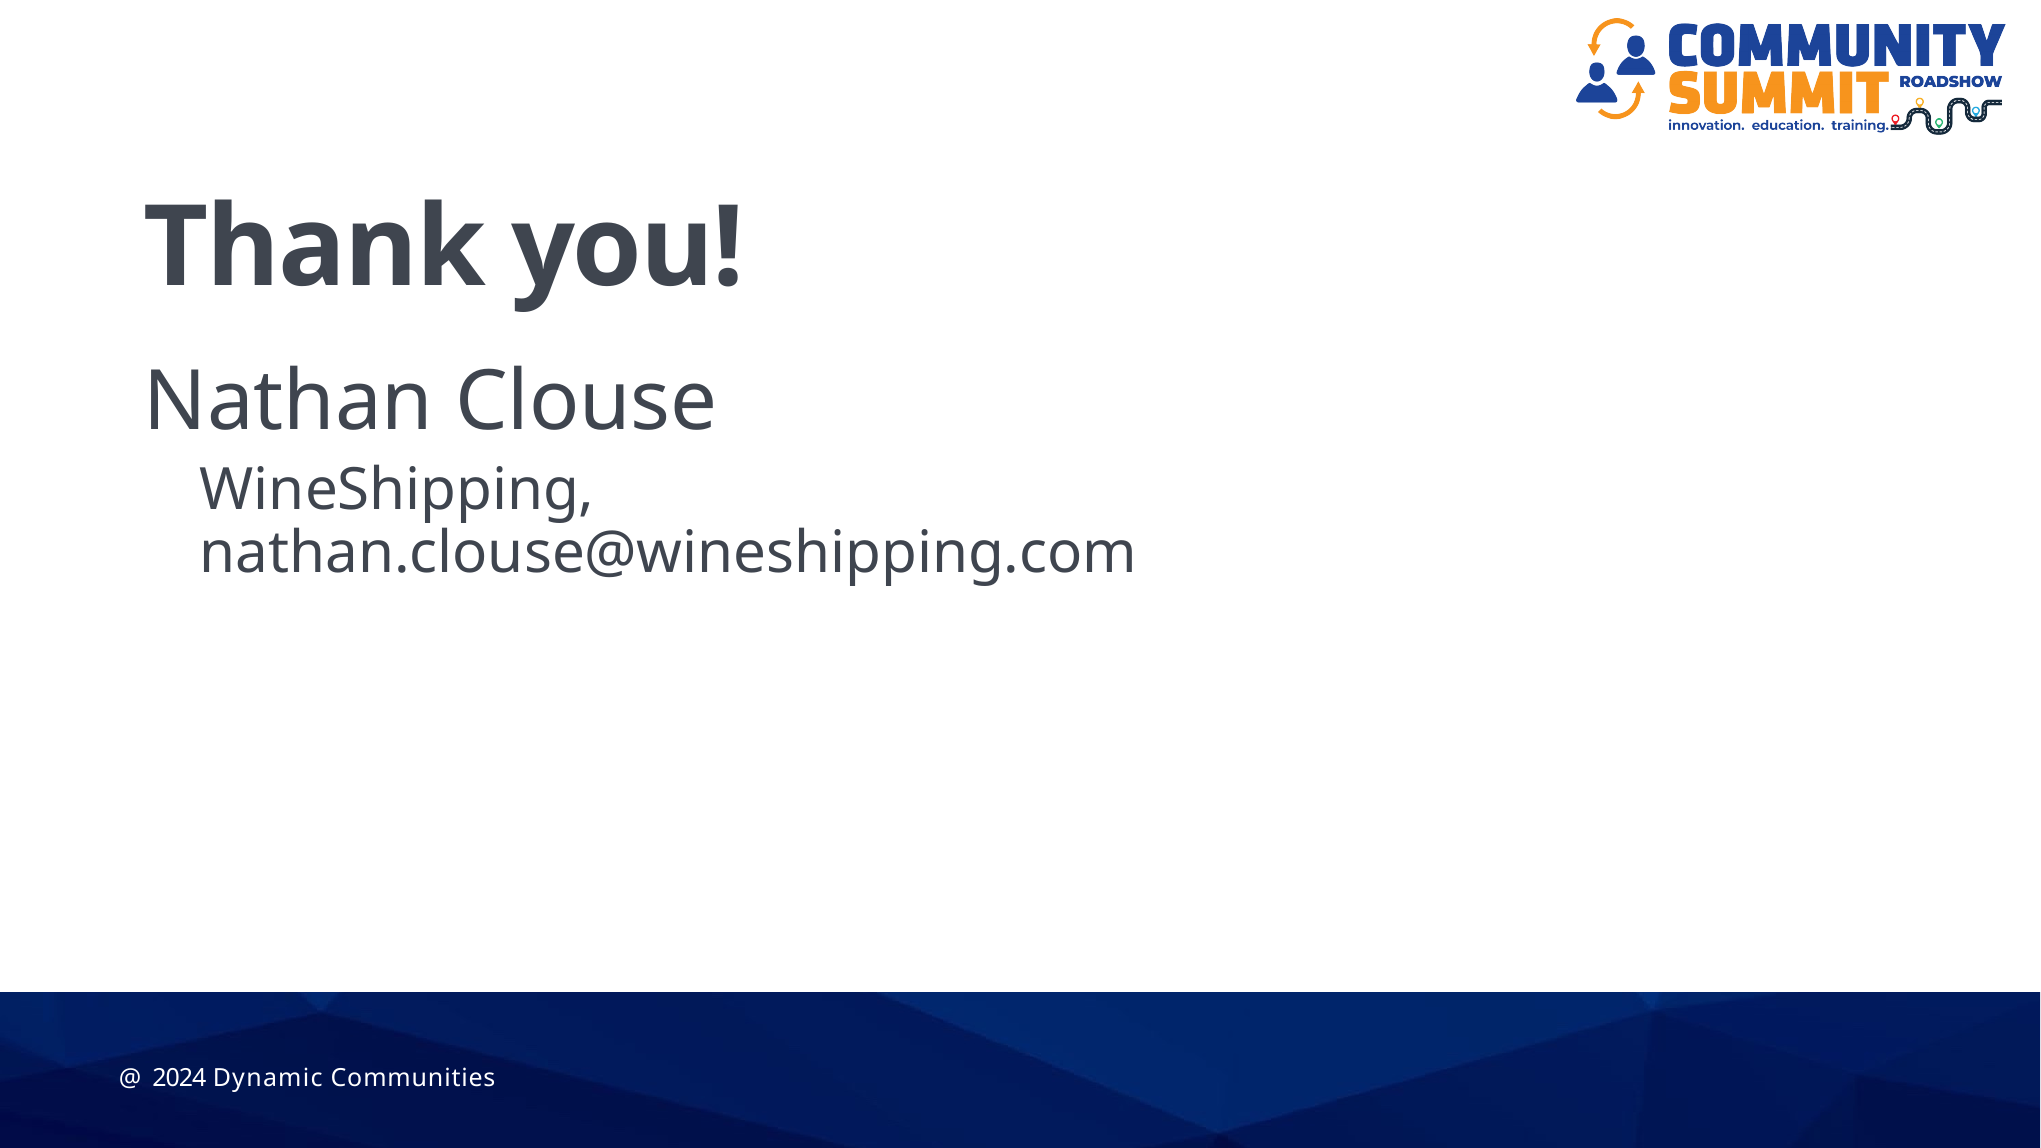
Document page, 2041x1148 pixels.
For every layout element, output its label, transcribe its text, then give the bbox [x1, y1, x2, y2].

picture [0, 992, 2041, 1148]
picture [1576, 18, 2006, 135]
title Thank you! [119, 179, 1920, 318]
list Nathan Clouse WineShipping, nathan.clouse@wineshipping.com [120, 342, 1290, 949]
